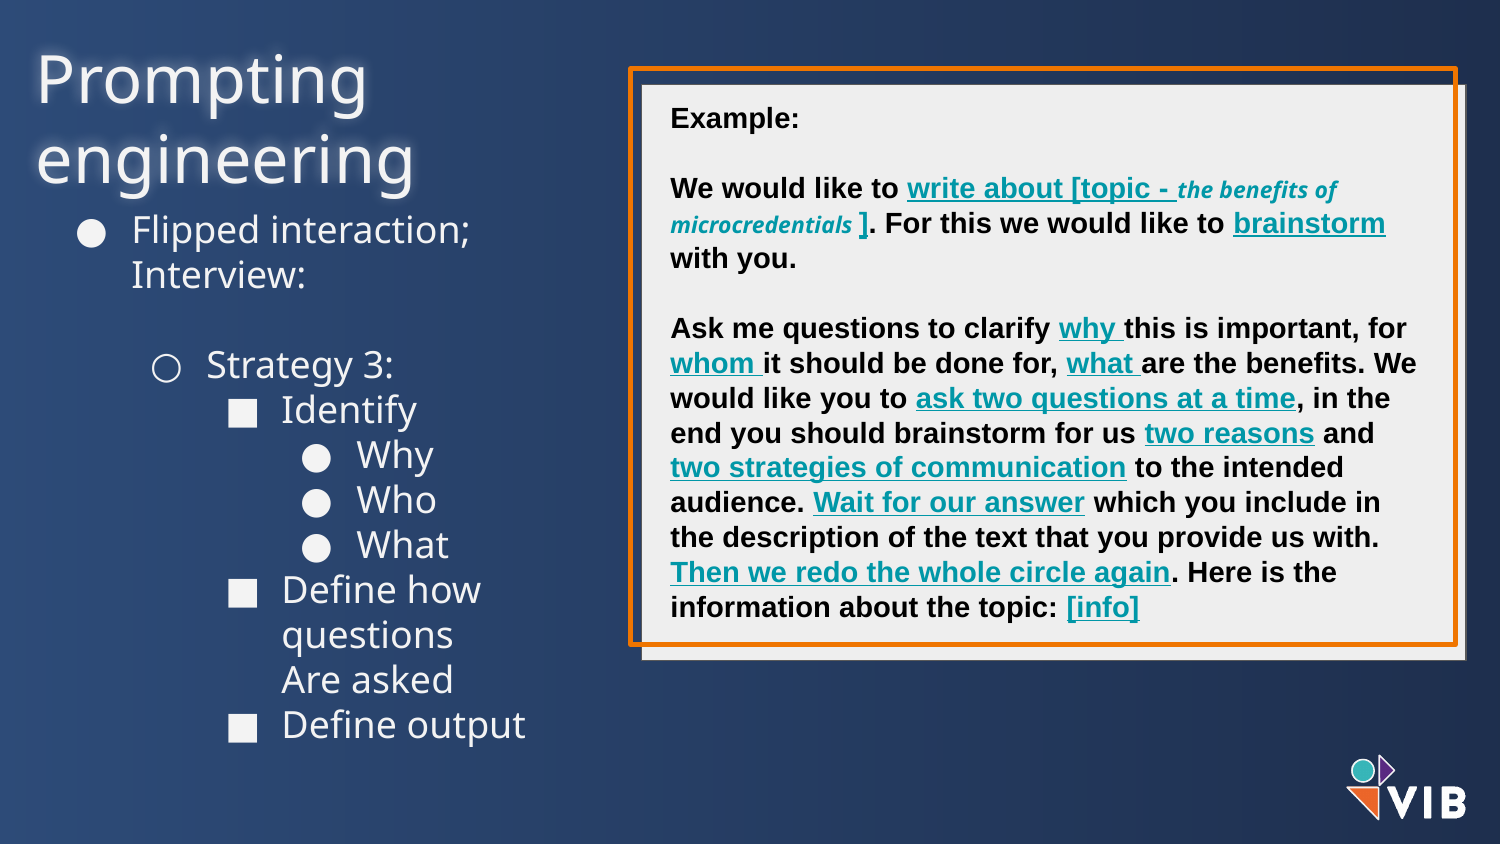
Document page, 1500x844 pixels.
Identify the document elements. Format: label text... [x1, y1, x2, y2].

text_box Flipped interaction; Interview: Strategy 3: Identify Why Who What Define how questions Are asked Define output [41, 215, 621, 762]
text_box [630, 68, 1456, 645]
text_box [641, 84, 1467, 661]
text_box Prompting engineering [20, 21, 779, 212]
picture [0, 0, 1500, 844]
